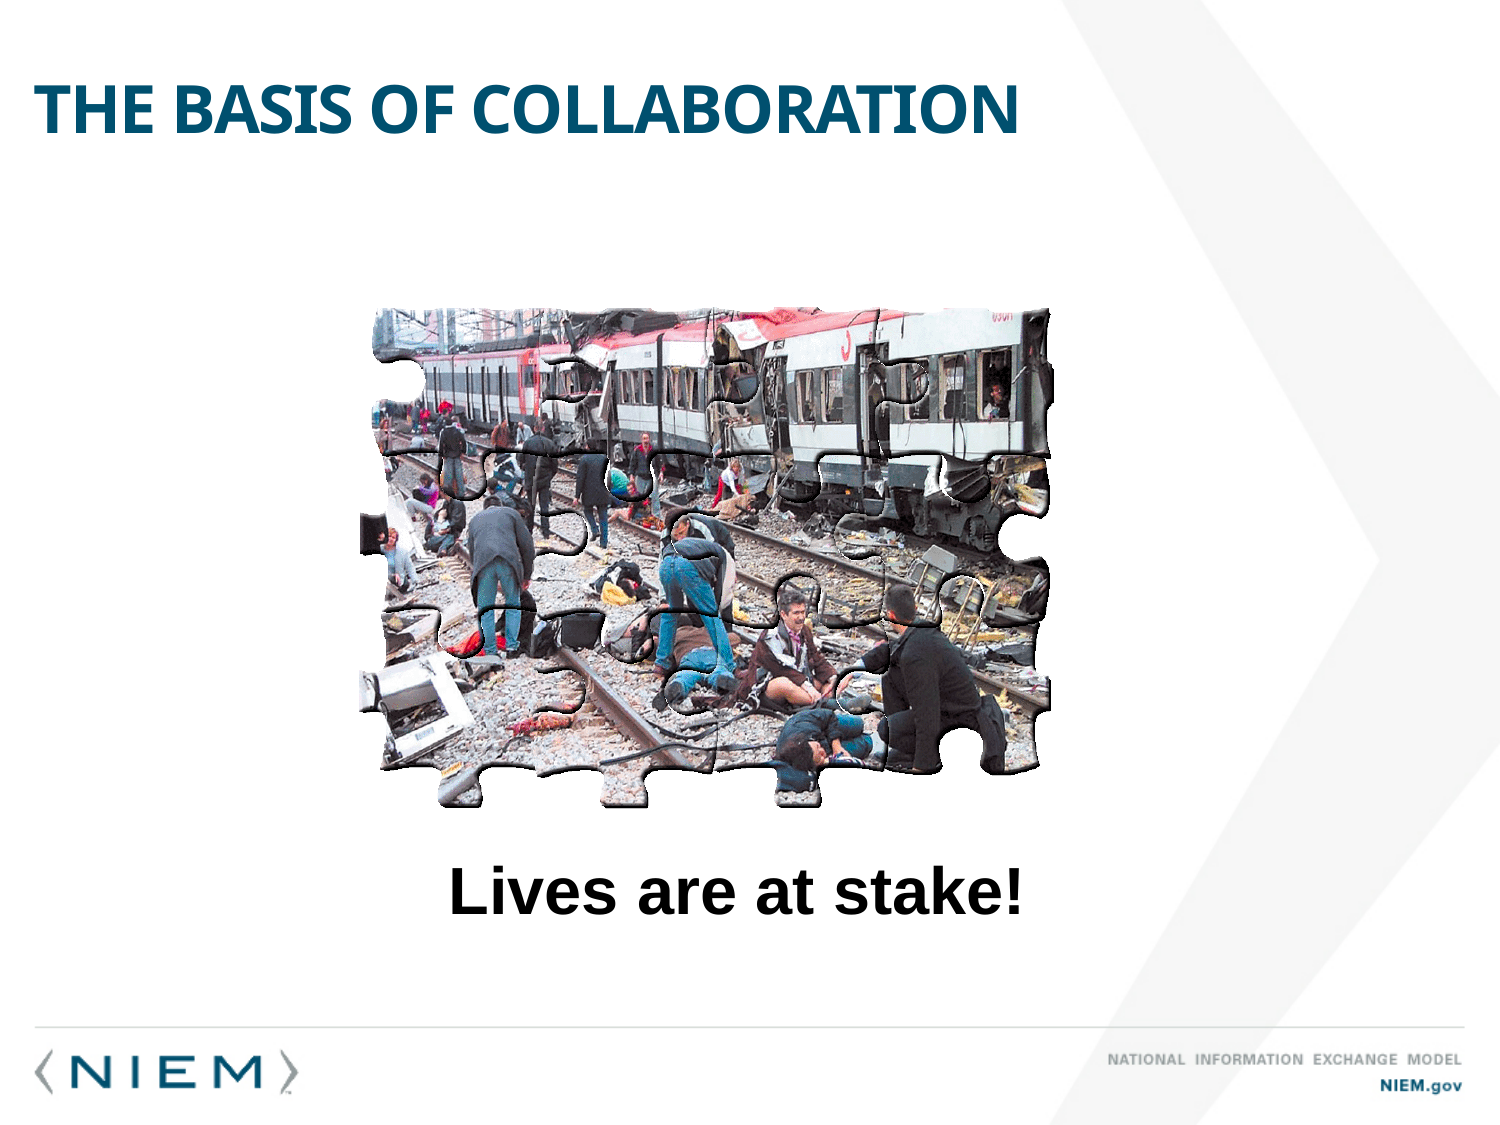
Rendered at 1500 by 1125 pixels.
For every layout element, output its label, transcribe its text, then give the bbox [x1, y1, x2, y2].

text_box Lives are at stake! [231, 840, 1244, 988]
picture [0, 0, 1500, 1125]
title The basis of collaboration [33, 82, 1361, 216]
